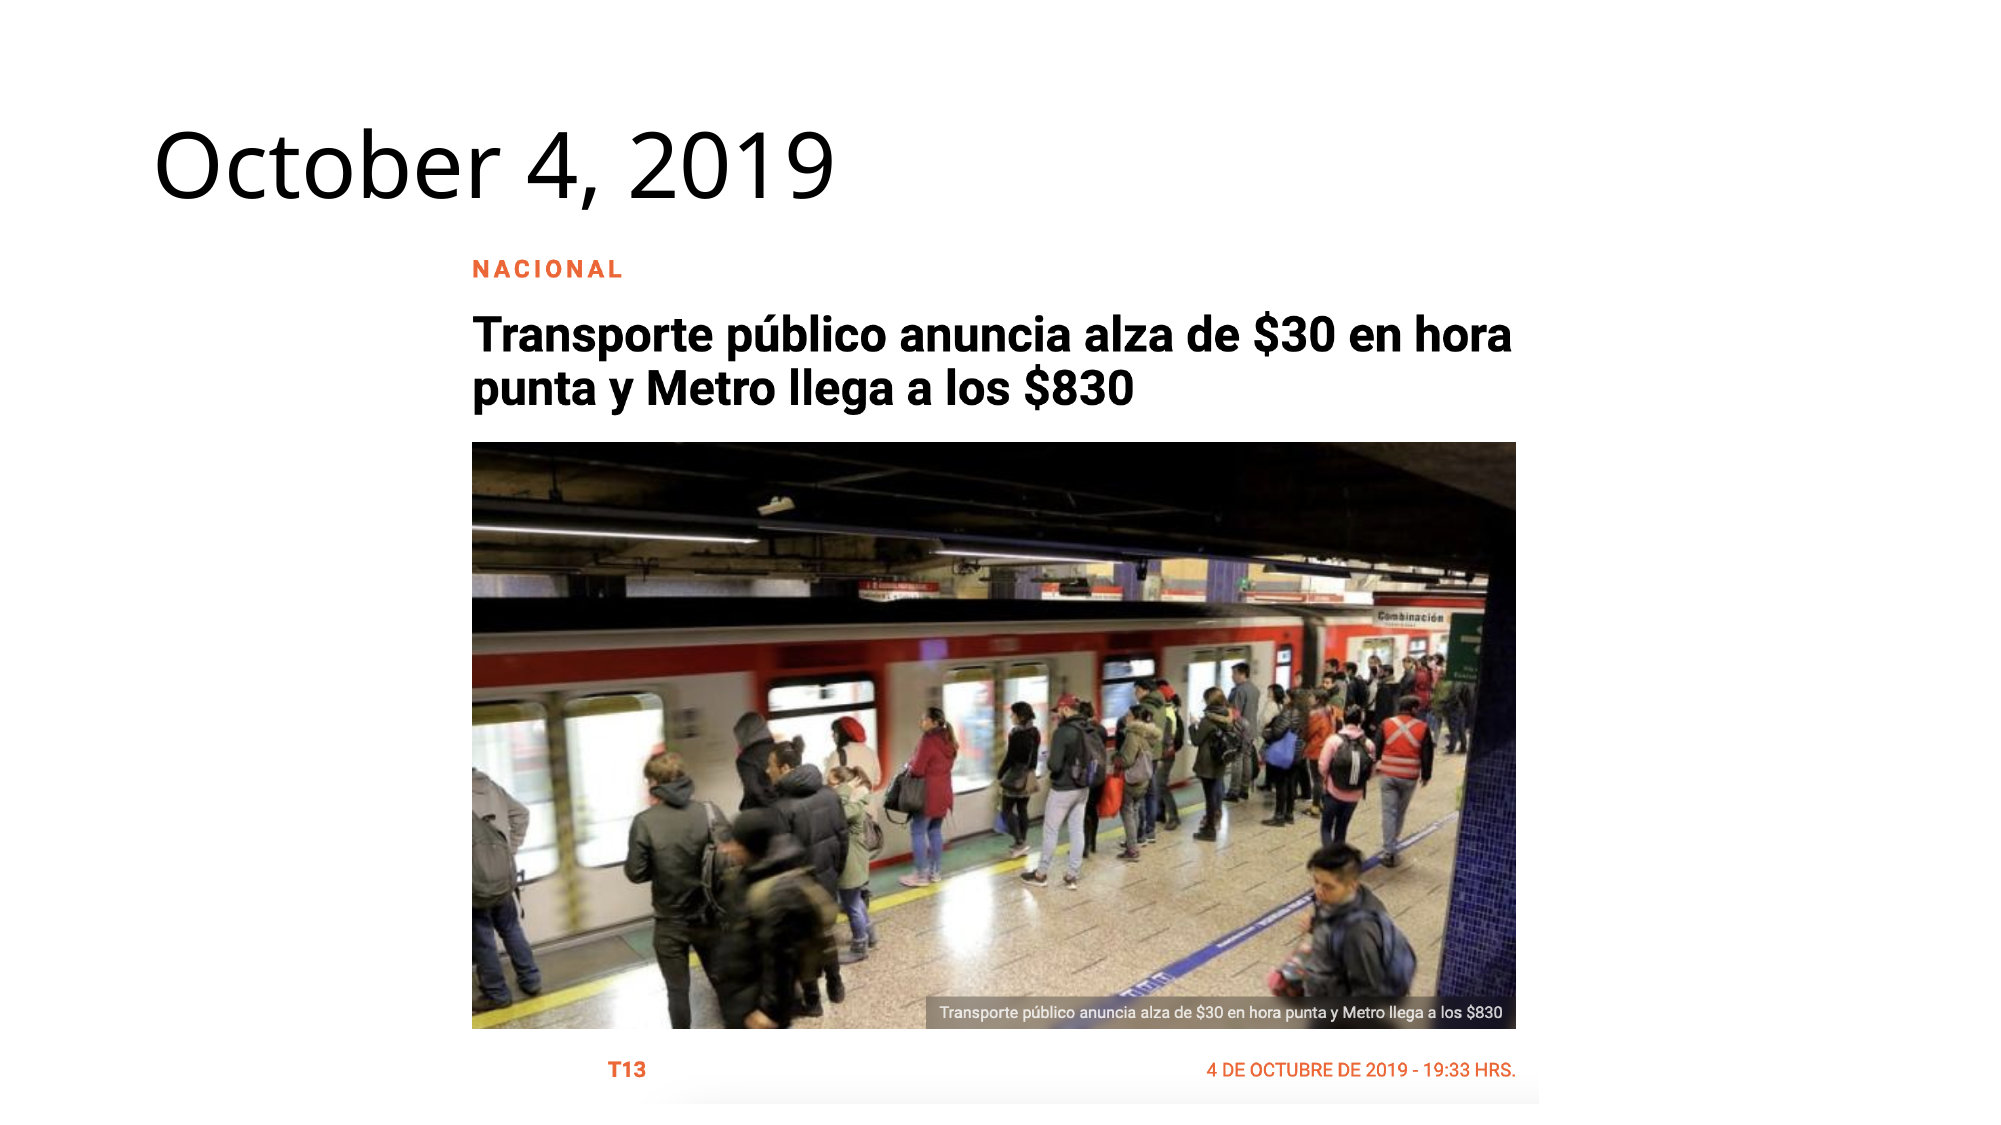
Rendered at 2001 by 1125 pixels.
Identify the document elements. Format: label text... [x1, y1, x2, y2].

title October 4, 2019 [137, 59, 1863, 278]
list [461, 242, 1539, 1105]
